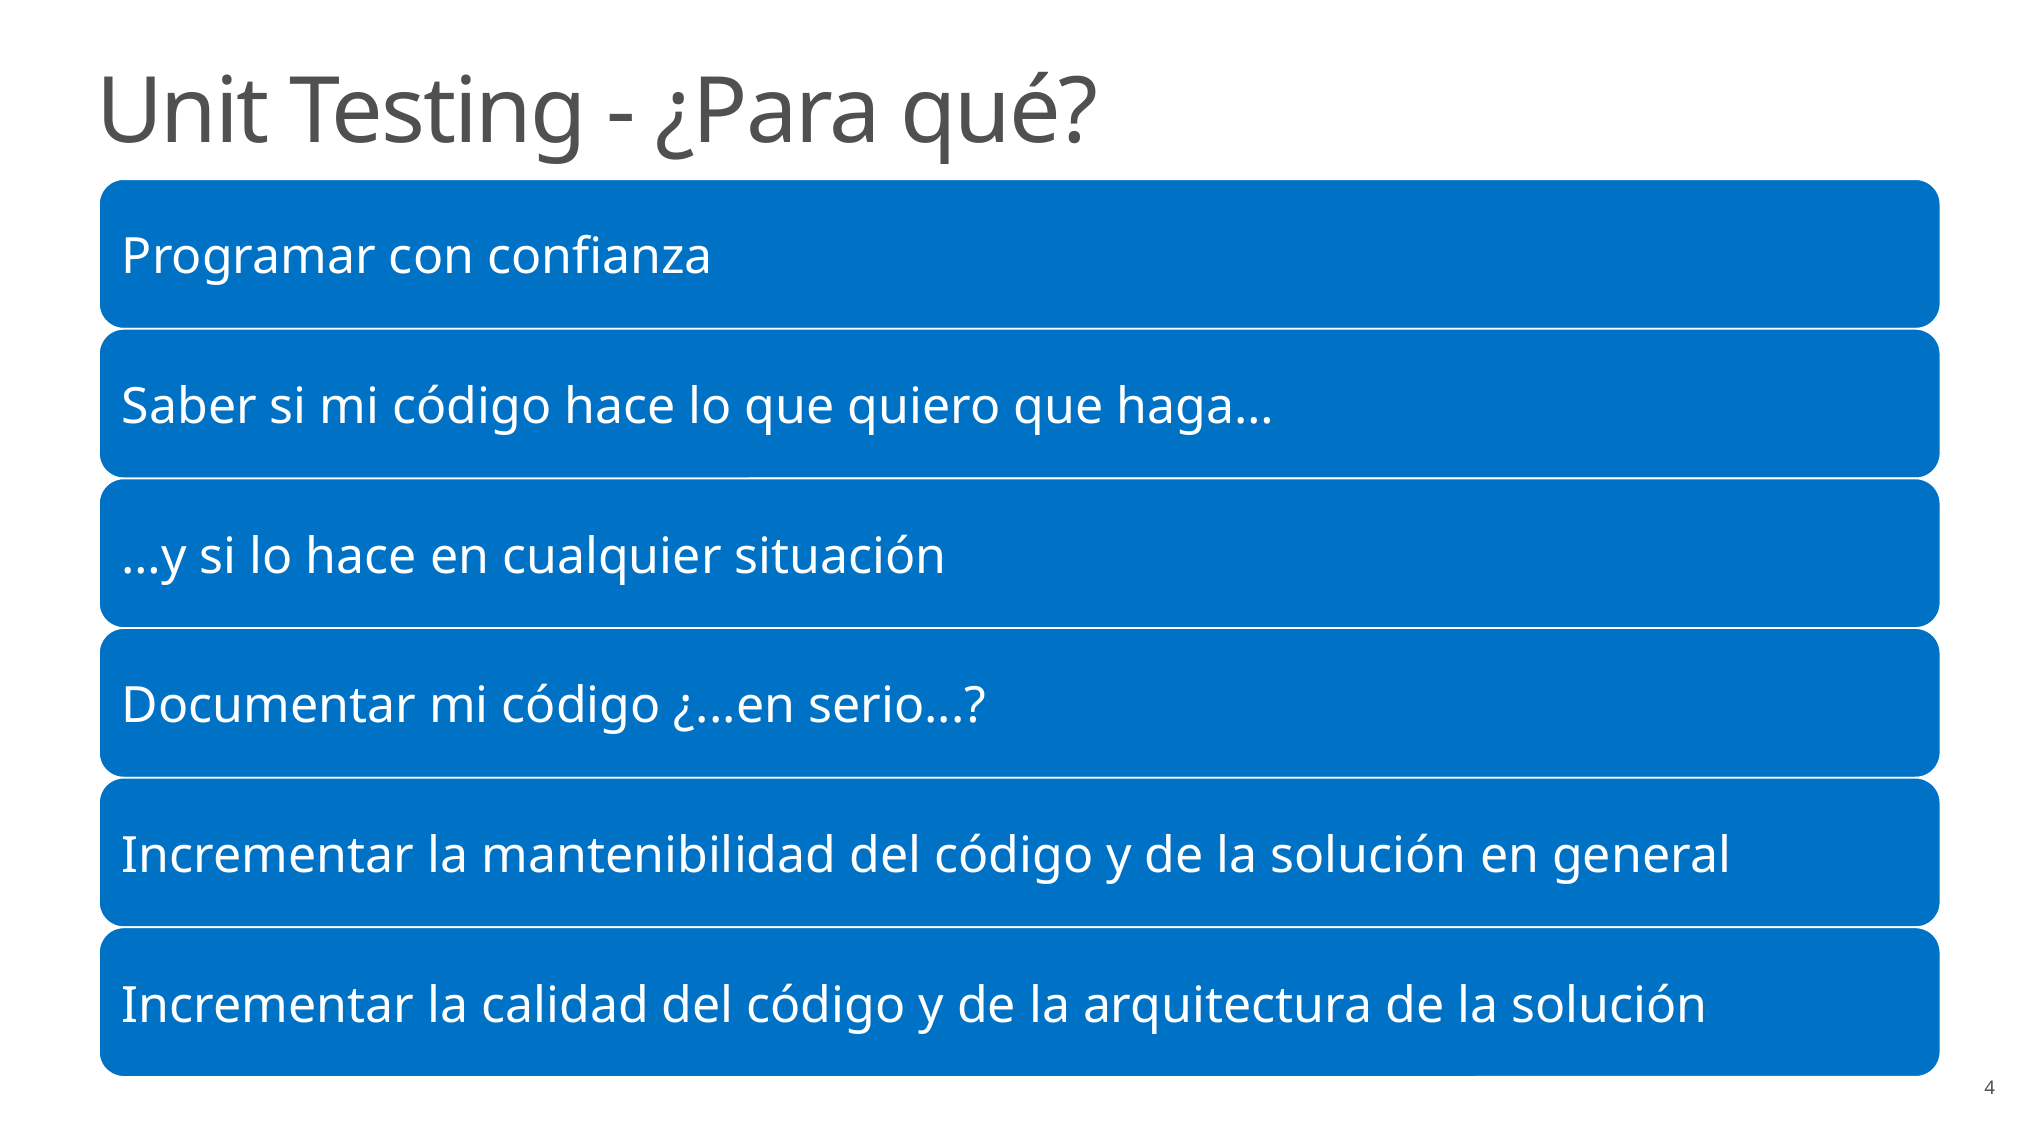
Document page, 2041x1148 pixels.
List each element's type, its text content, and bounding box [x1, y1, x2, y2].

title Unit Testing - ¿Para qué? [96, 43, 1938, 224]
slide_number 4 [1902, 1076, 1996, 1100]
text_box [98, 178, 1941, 1078]
